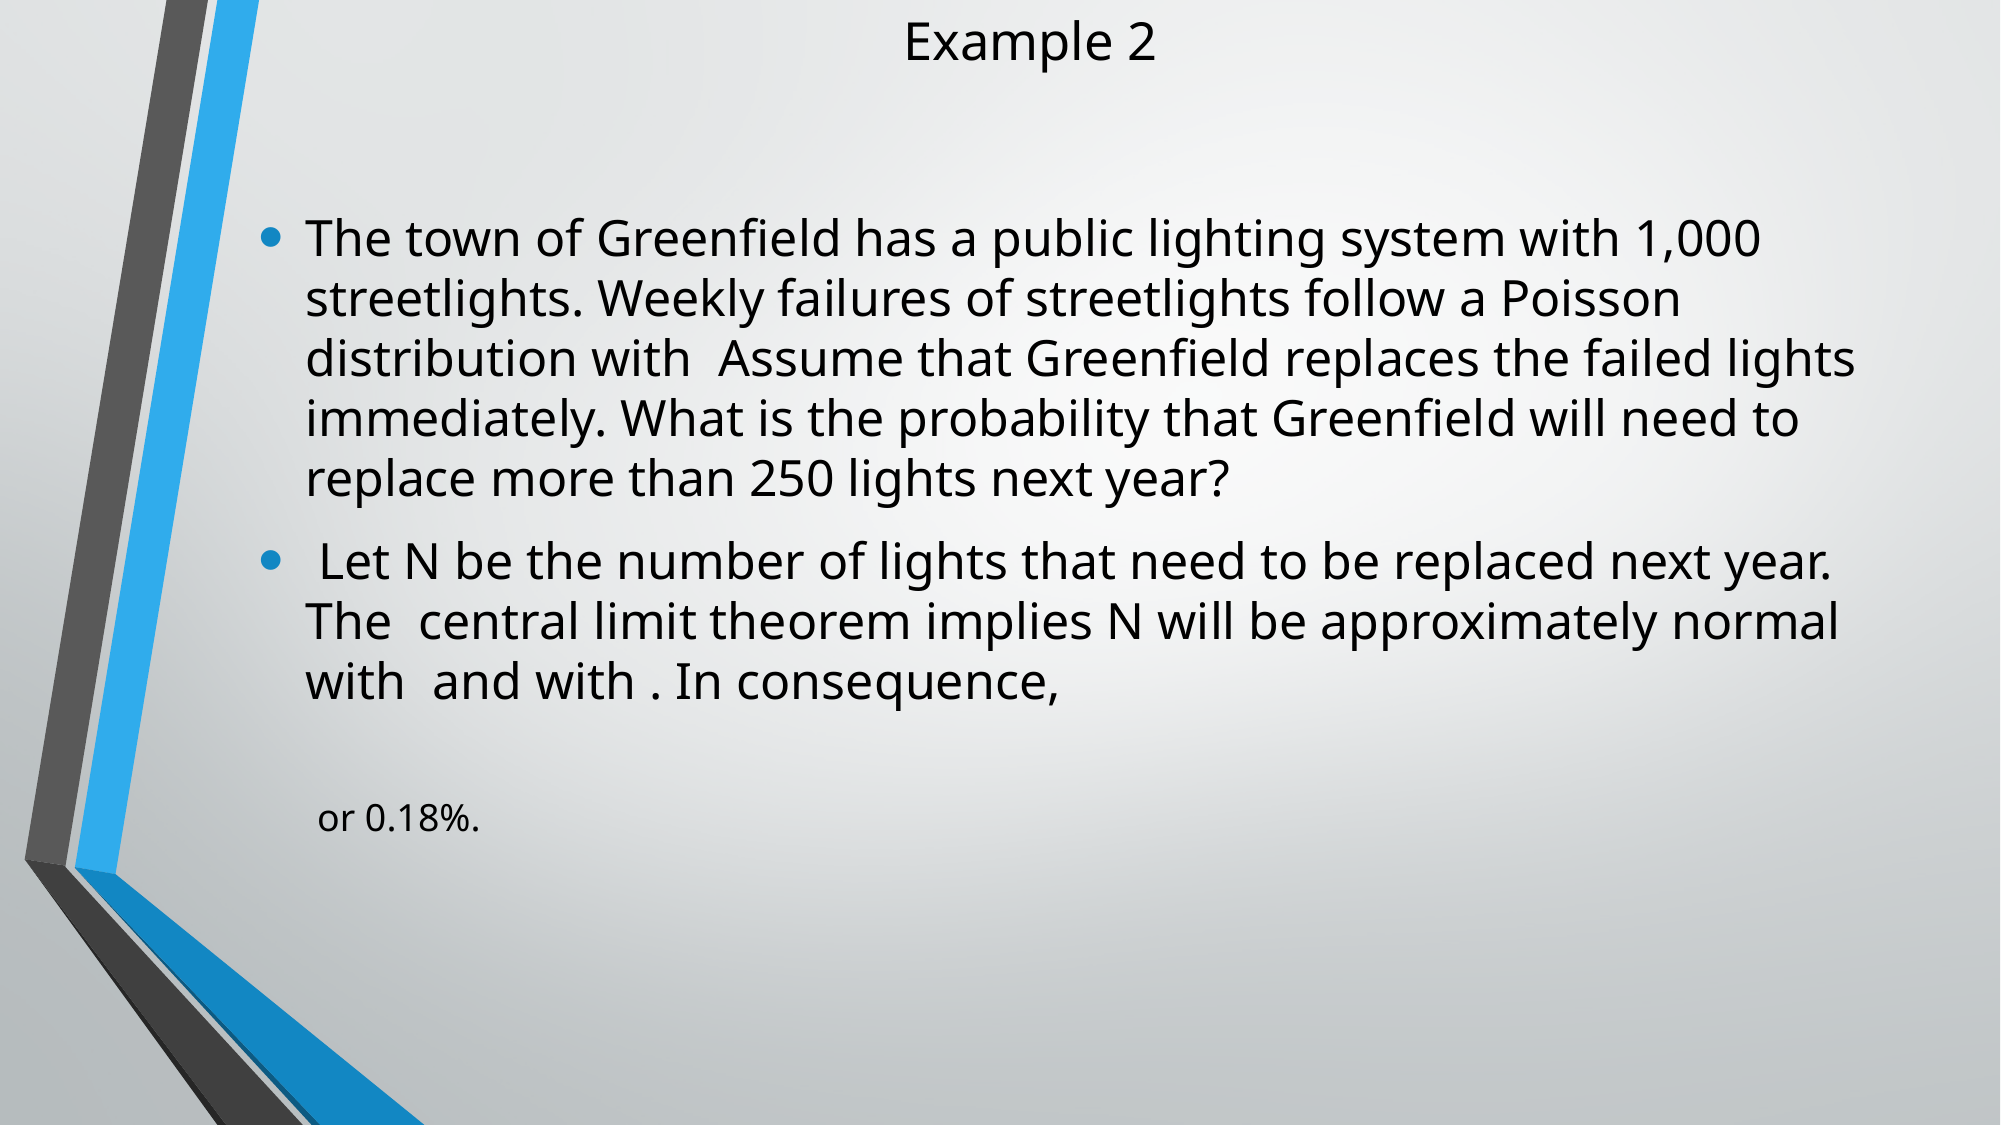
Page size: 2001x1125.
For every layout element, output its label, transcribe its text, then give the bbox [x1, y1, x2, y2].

title Example 2 [208, 0, 1853, 79]
